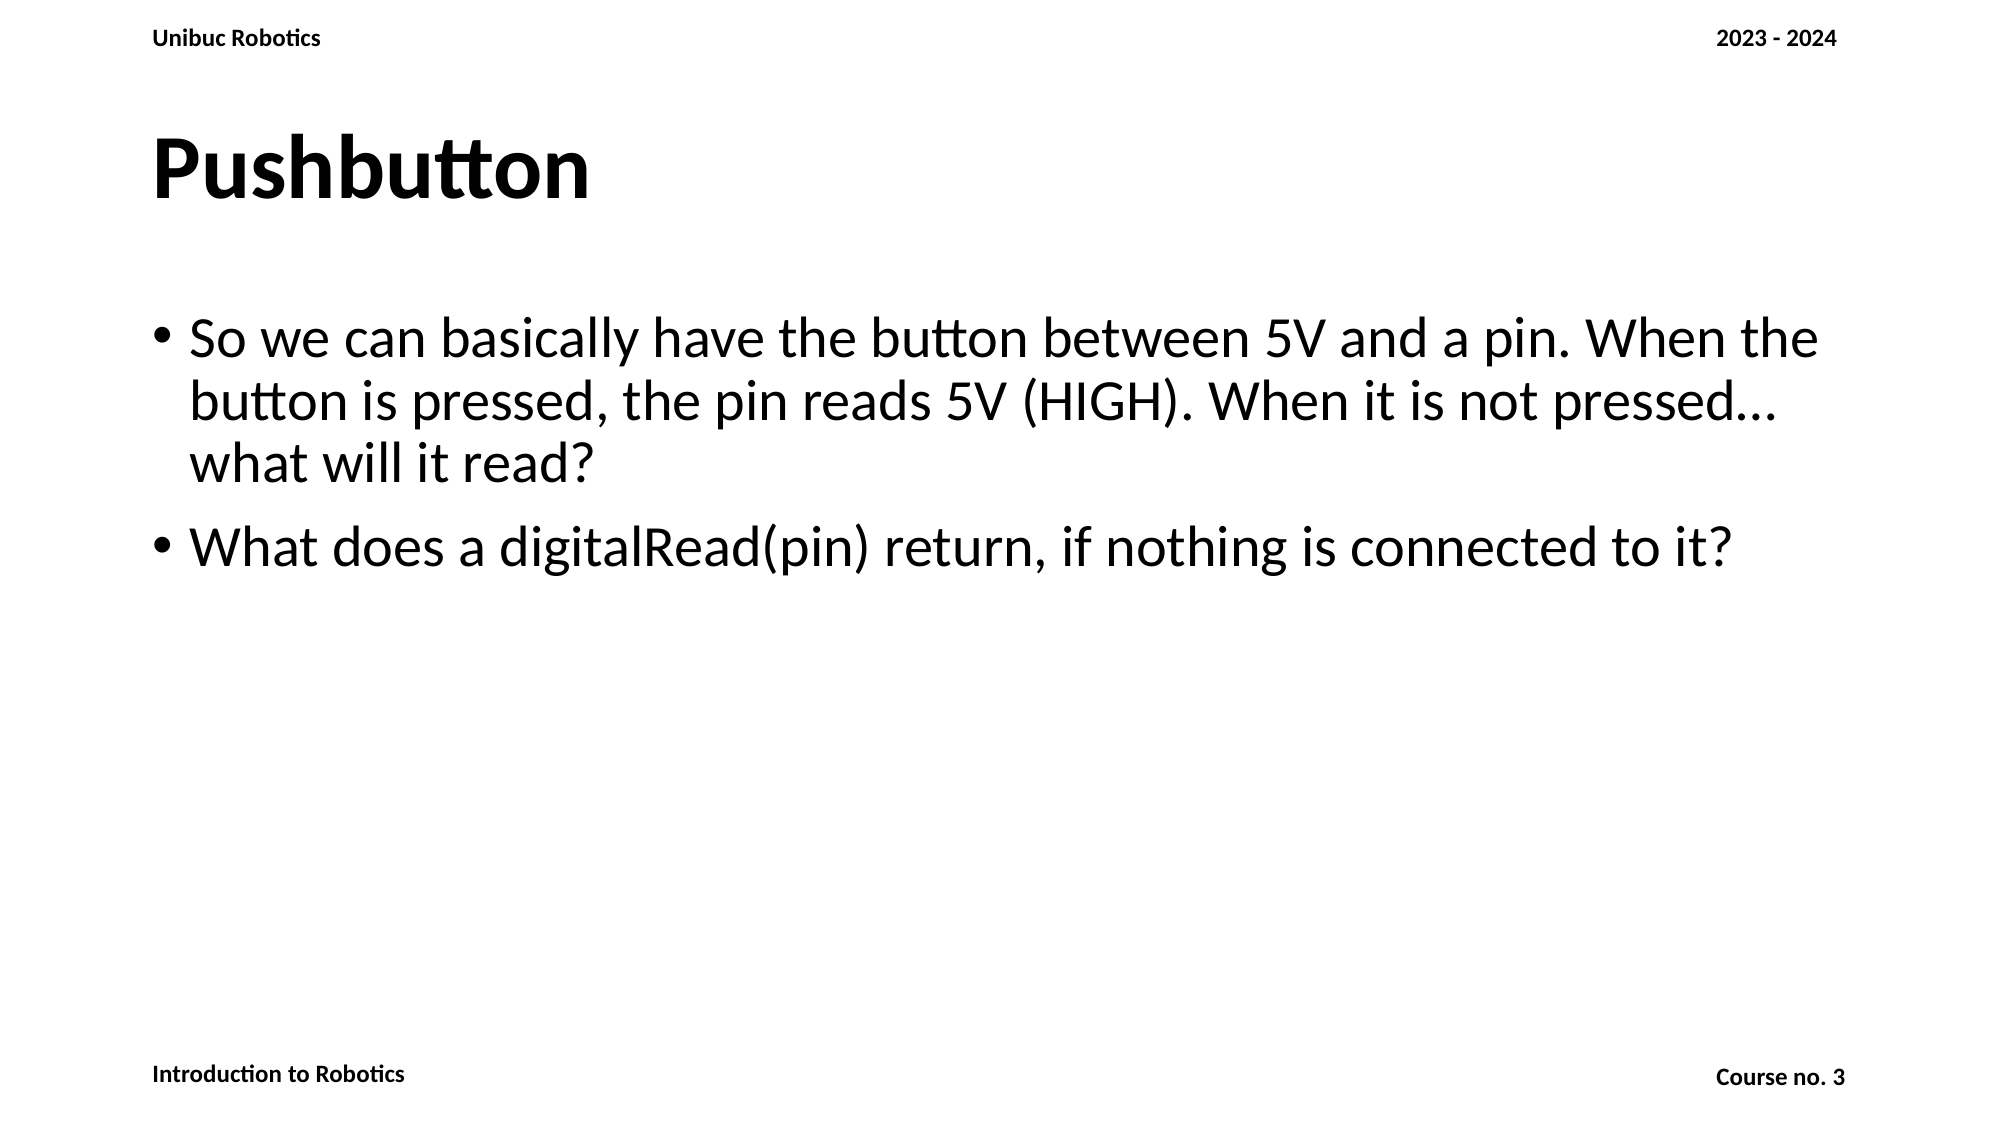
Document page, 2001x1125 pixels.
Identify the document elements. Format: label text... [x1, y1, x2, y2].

list So we can basically have the button between 5V and a pin. When the button is pressed, the pin reads 5V (HIGH). When it is not pressed…what will it read? What does a digitalRead(pin) return, if nothing is connected to it? [137, 299, 1911, 1014]
title Pushbutton [137, 59, 1863, 278]
